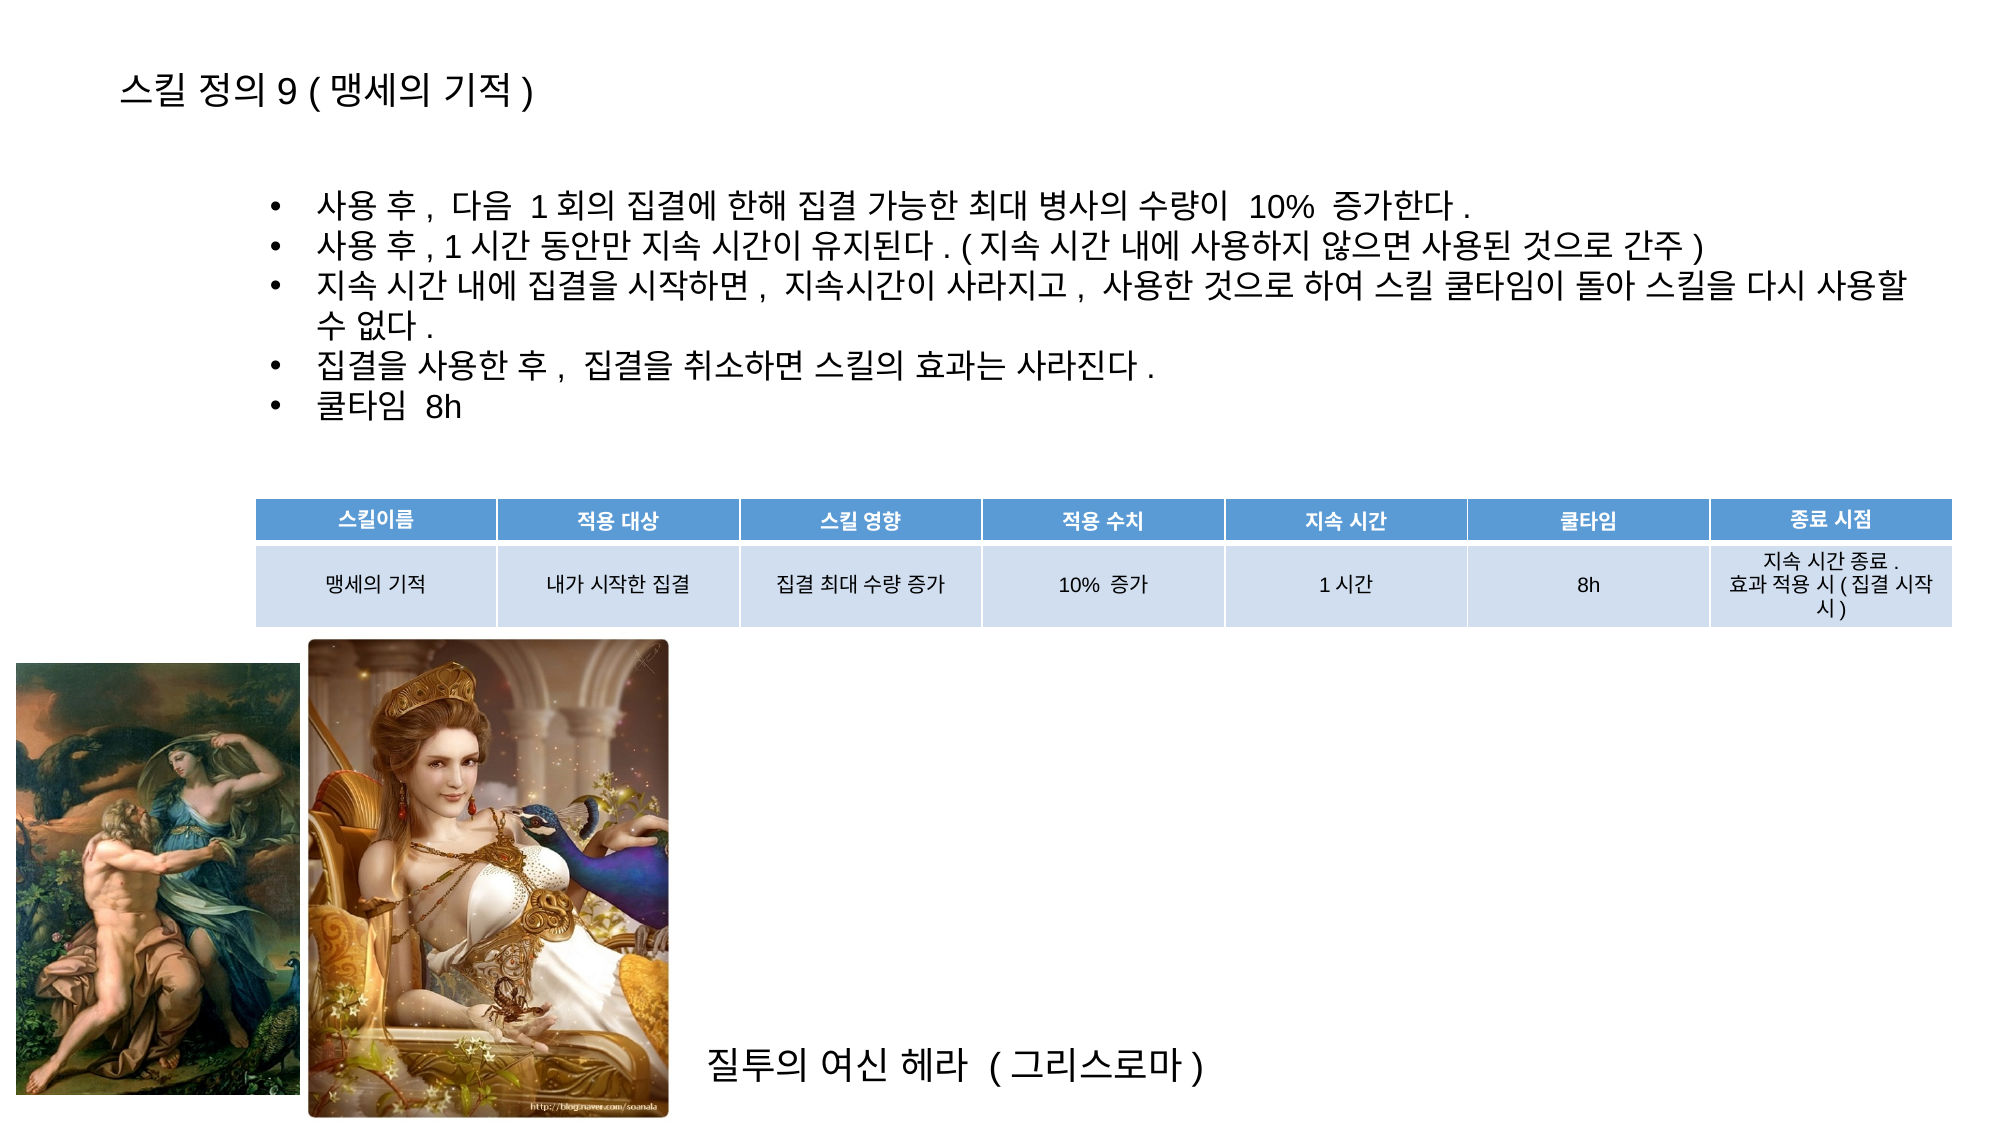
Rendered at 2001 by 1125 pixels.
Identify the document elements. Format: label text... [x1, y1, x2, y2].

text_box 스킬 정의9 (맹세의 기적) [104, 59, 560, 121]
table_cell 8h [1468, 546, 1709, 627]
table_cell 1시간 [1226, 546, 1467, 627]
table_header 지속 시간 [1226, 499, 1467, 540]
table_header 적용 대상 [498, 499, 739, 540]
table_header 적용 수치 [983, 499, 1224, 540]
table_header 스킬이름 [256, 499, 496, 540]
text_box 사용 후, 다음 1회의 집결에 한해 집결 가능한 최대 병사의 수량이 10% 증가한다. 사용 후, 1시간 동안만 지속 시간이 유지된다. (지속 시간 내에 사용하지 않으면 사용된 것으로 간주) 지속 시간 내에 집결을 시작하면, 지속시간이 사라지고, 사용한 것으로 하여 스킬 쿨타임이 돌아 스킬을 다시 사용할 수 없다. 집결을 사용한 후, 집결을 취소하면 스킬의 효과는 사라진다. 쿨타임 8h [254, 178, 1944, 477]
table_header 스킬 영향 [741, 499, 981, 540]
table_header 종료 시점 [1711, 499, 1952, 540]
table_cell 내가 시작한 집결 [498, 546, 739, 627]
table_cell 10% 증가 [983, 546, 1224, 627]
table_cell 맹세의 기적 [256, 546, 496, 627]
table_cell 집결 최대 수량 증가 [741, 546, 981, 627]
table_header 쿨타임 [1468, 499, 1709, 540]
table_cell 지속 시간 종료. 효과 적용 시(집결 시작 시) [1711, 546, 1952, 627]
text_box 질투의 여신 헤라 (그리스로마) [691, 1034, 1240, 1095]
picture [16, 631, 676, 1125]
